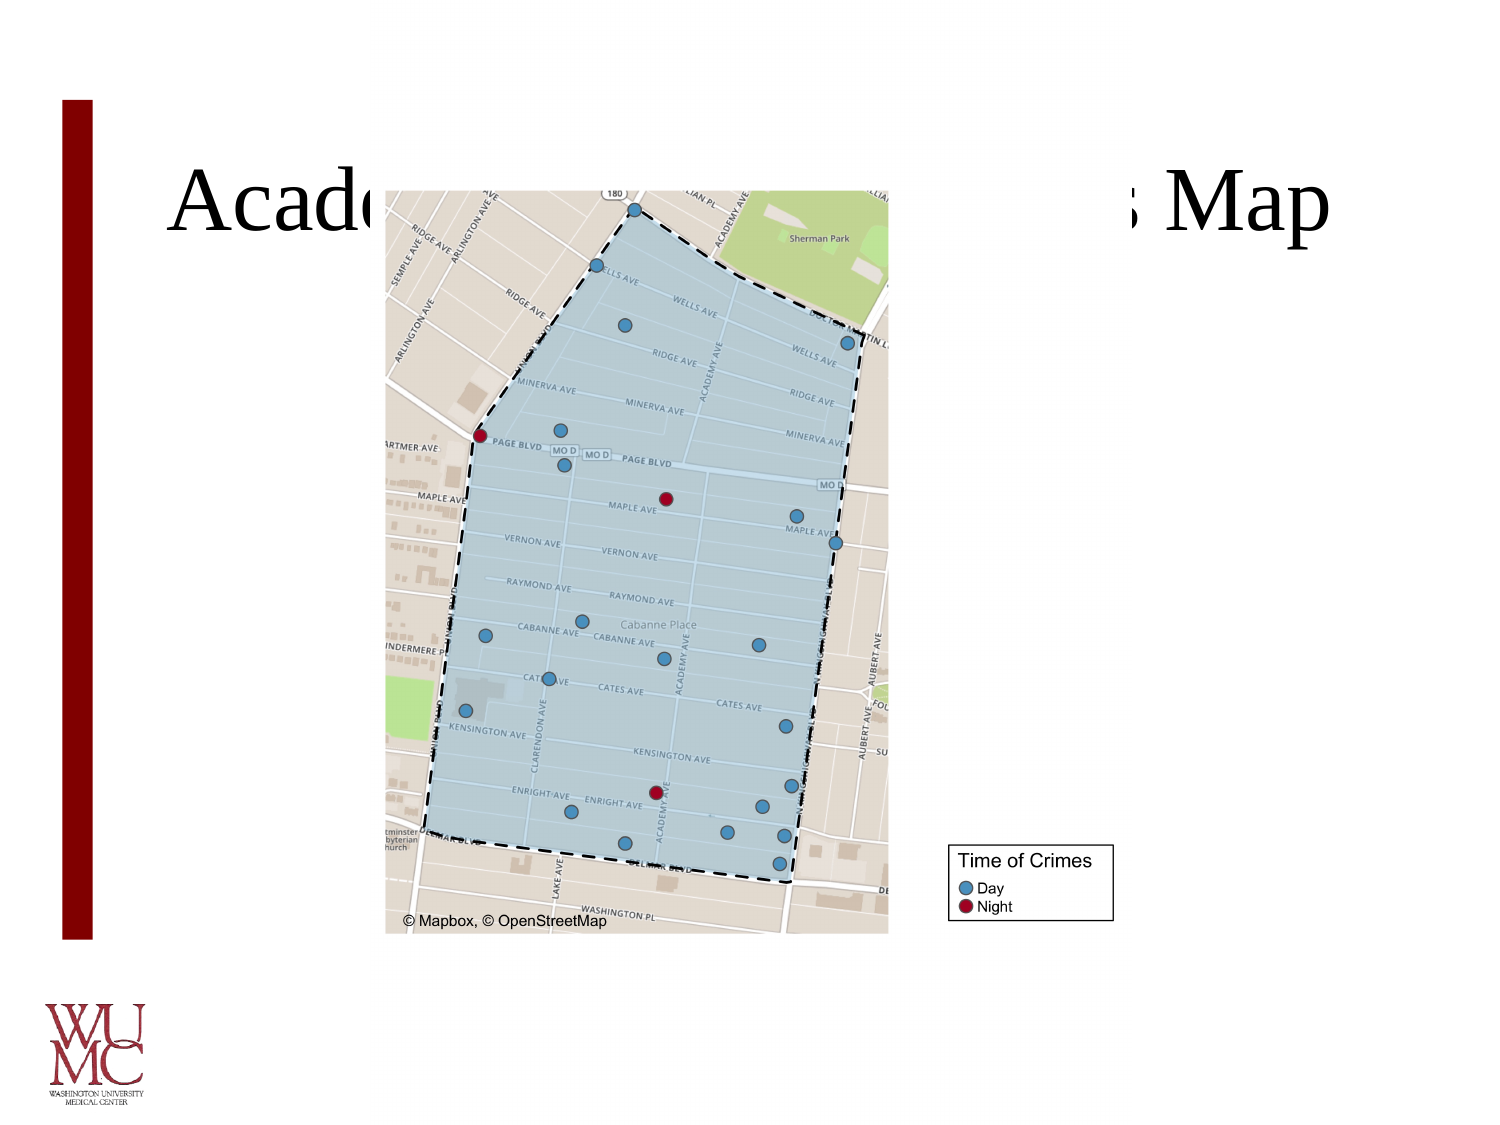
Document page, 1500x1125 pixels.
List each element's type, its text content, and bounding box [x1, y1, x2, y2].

picture [41, 996, 156, 1113]
picture [370, 0, 1132, 1125]
title Academy: Time of Crimes Map [112, 99, 365, 288]
title Academy: Time of Crimes Map [1136, 99, 1388, 288]
